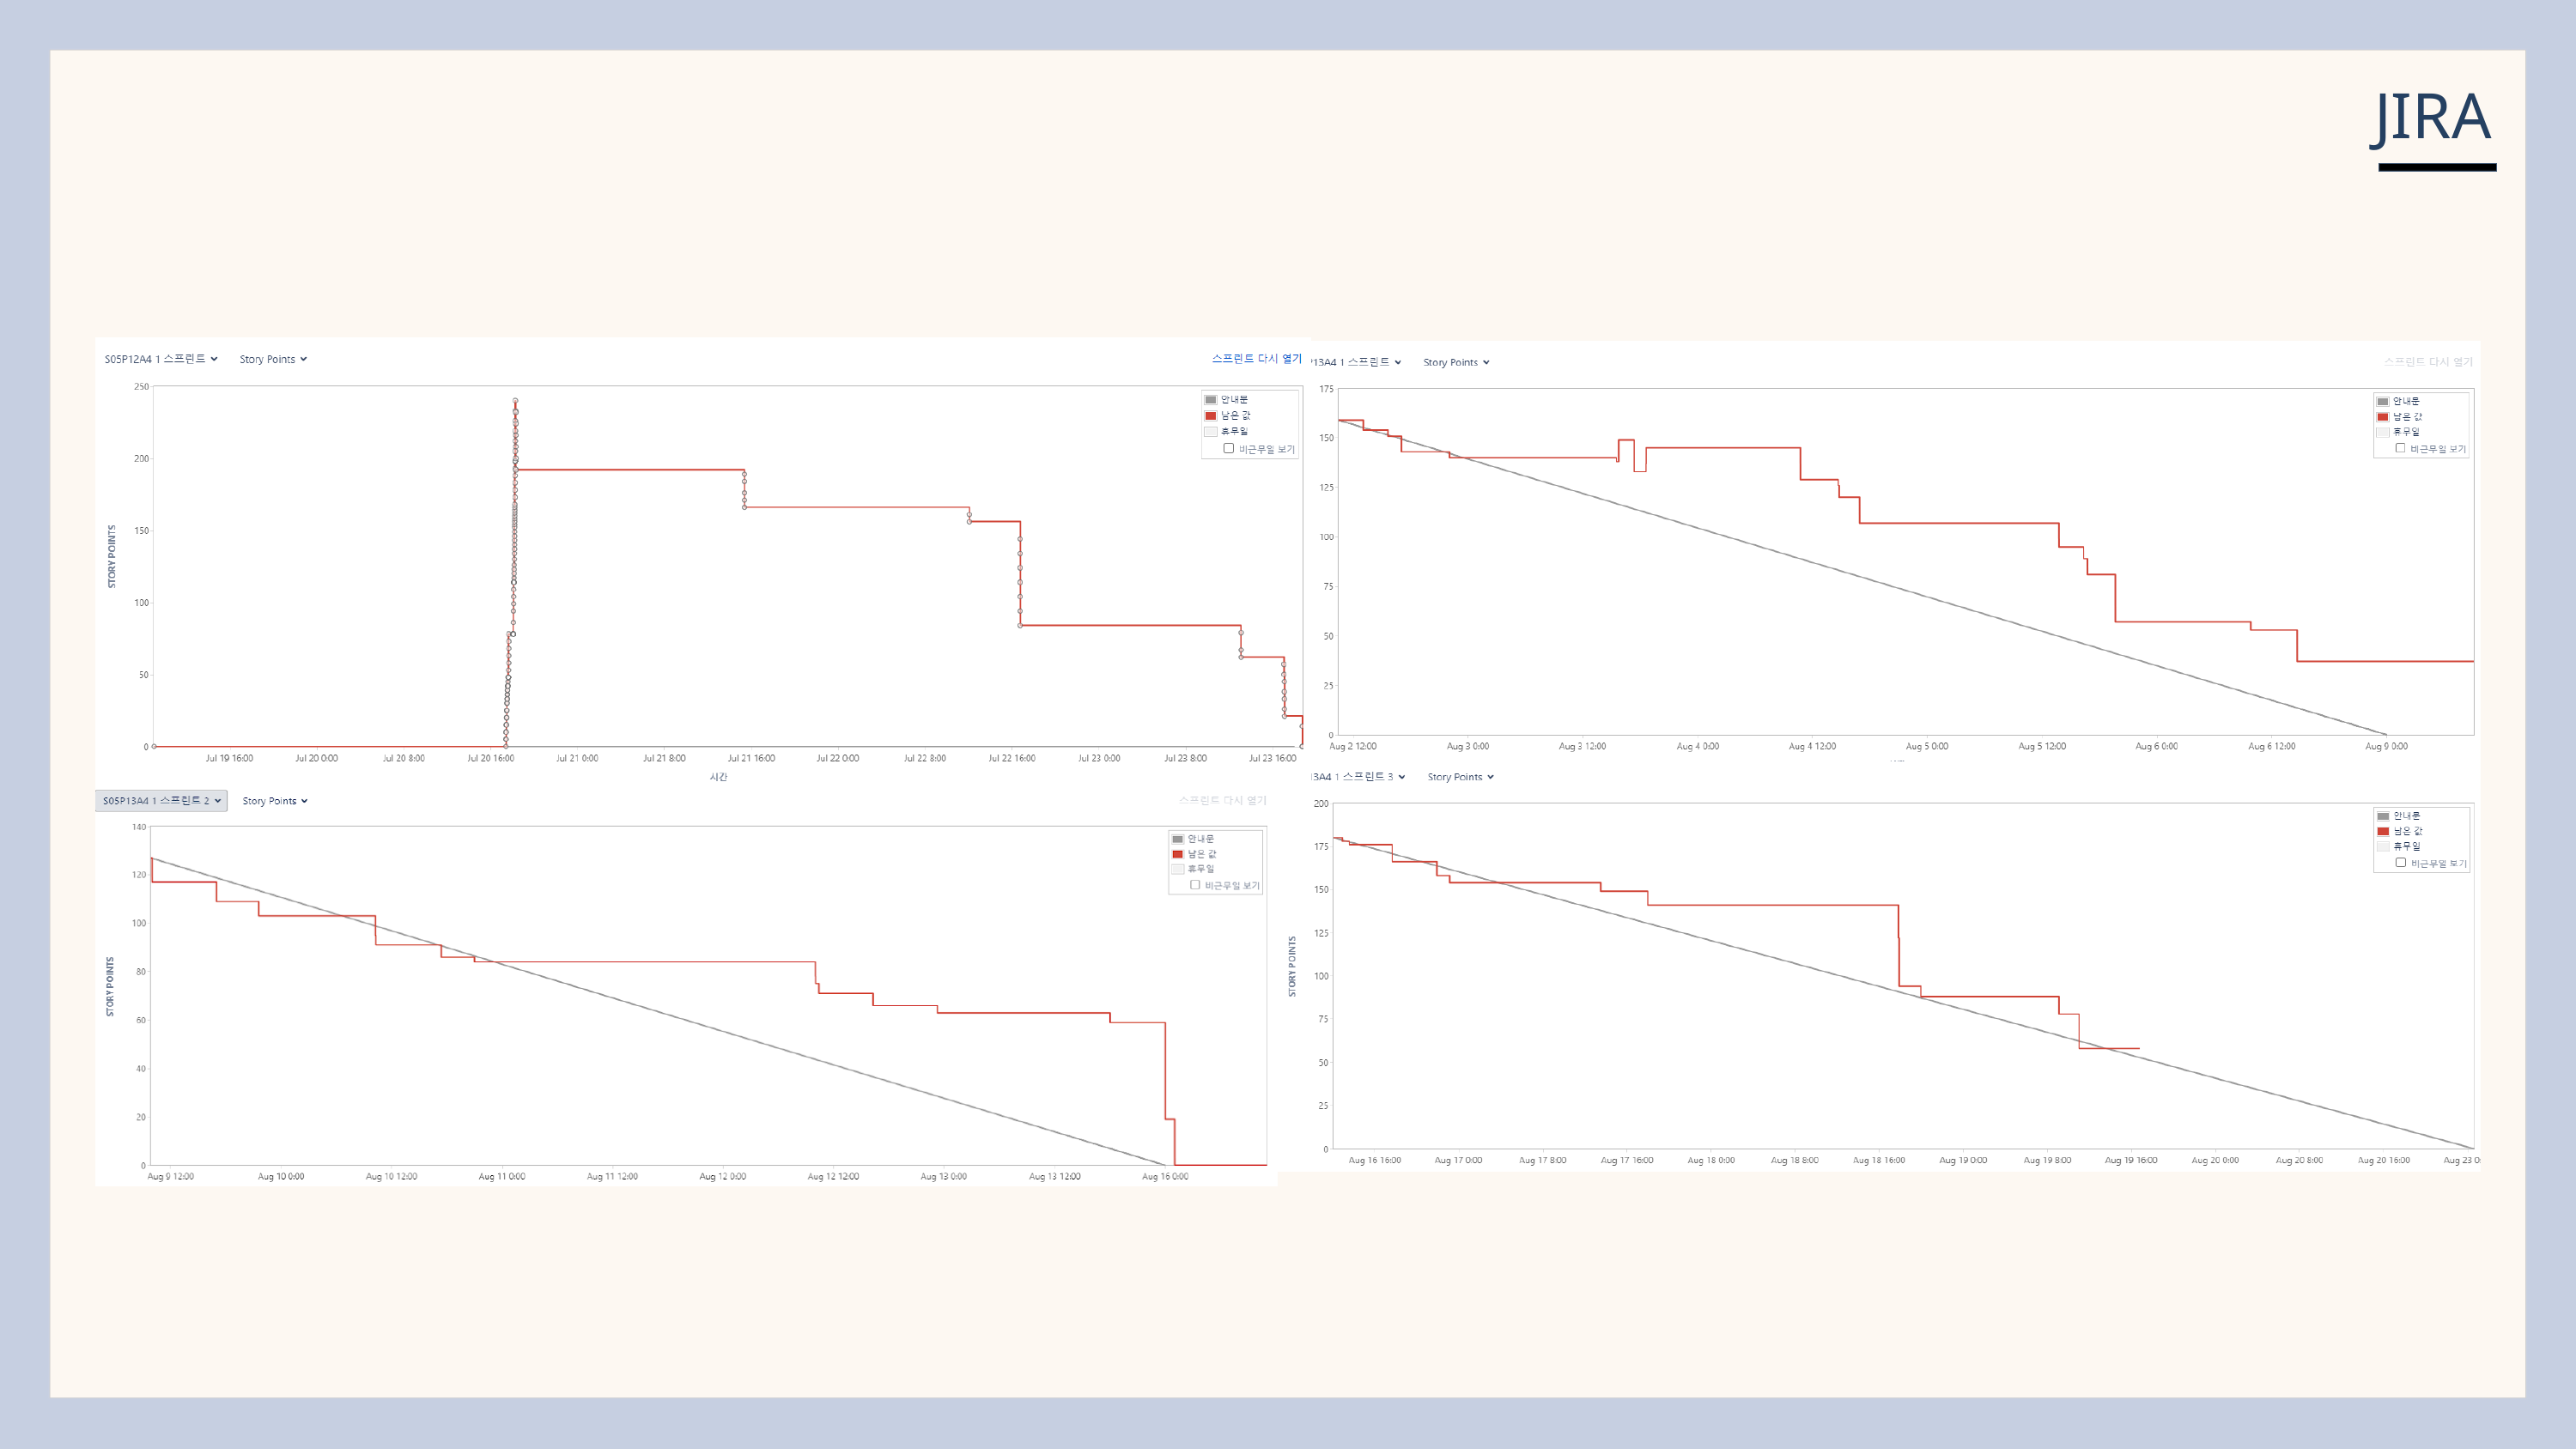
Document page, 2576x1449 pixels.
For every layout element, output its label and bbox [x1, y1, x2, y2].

text_box [0, 0, 2576, 1449]
text_box [95, 337, 2481, 1186]
picture [2378, 163, 2498, 172]
